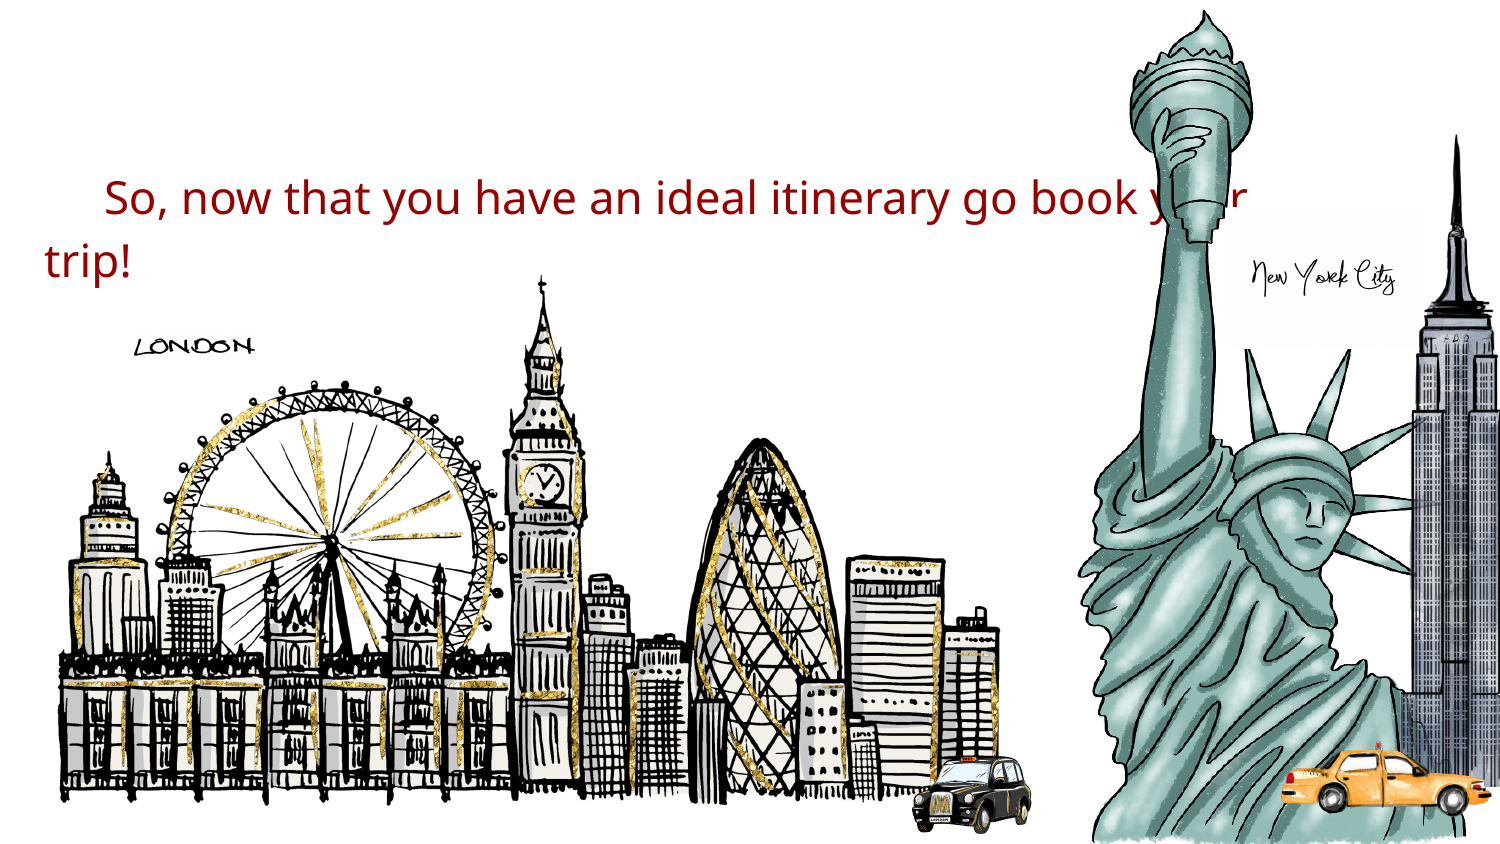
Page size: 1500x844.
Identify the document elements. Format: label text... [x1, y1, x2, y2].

text_box So, now that you have an ideal itinerary go book your trip! [29, 145, 1071, 302]
picture [45, 270, 1033, 835]
picture [1076, 9, 1500, 844]
